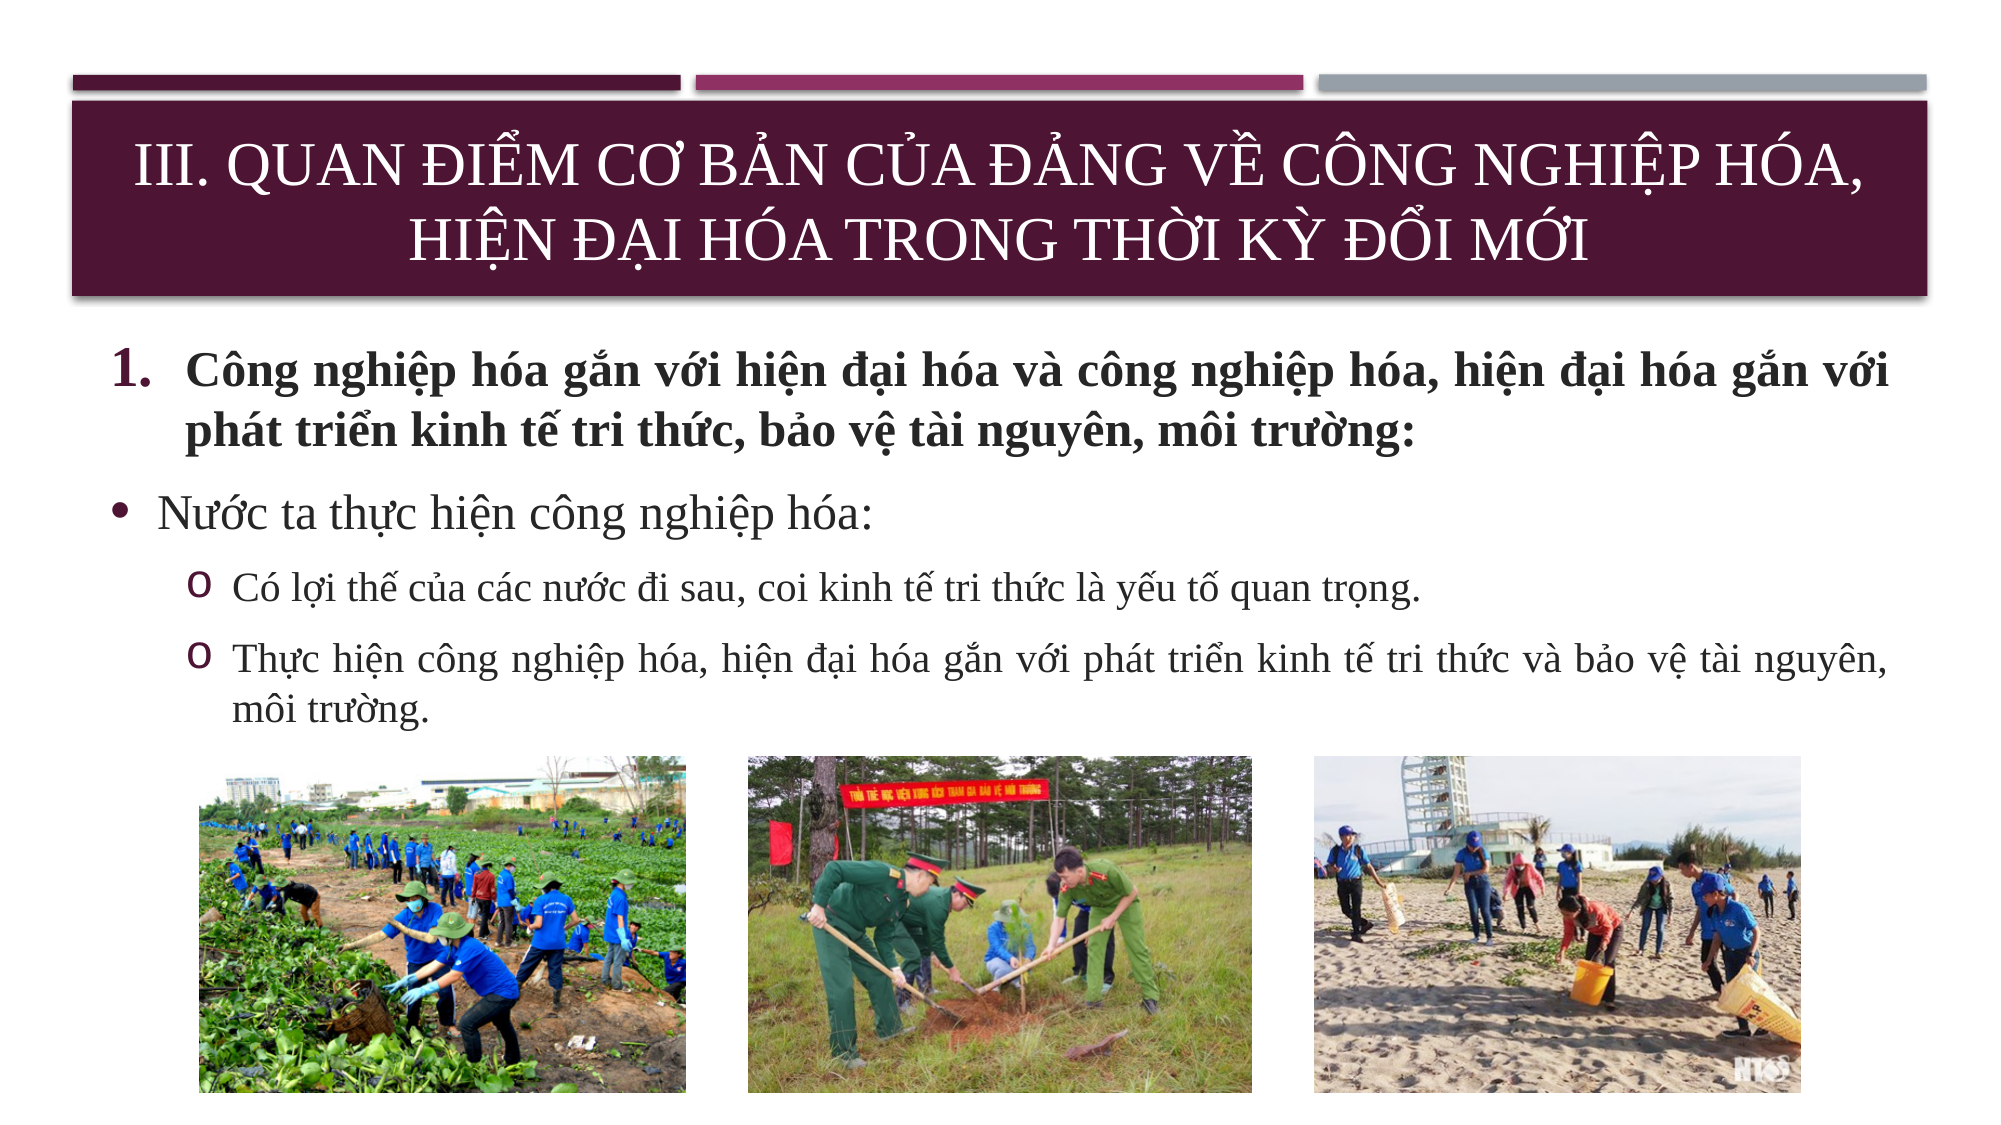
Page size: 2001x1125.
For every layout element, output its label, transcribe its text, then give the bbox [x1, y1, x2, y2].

picture [199, 756, 686, 1093]
title III. QUAN ĐIỂM CƠ BẢN CỦA ĐẢNG VỀ CÔNG NGHIỆP HÓA, HIỆN ĐẠI HÓA TRONG THỜI KỲ ĐỔI MỚI [95, 115, 1905, 282]
picture [747, 756, 1253, 1093]
picture [1314, 756, 1801, 1093]
text_box [975, 537, 1025, 588]
text_box Công nghiệp hóa gắn với hiện đại hóa và công nghiệp hóa, hiện đại hóa gắn với phát triển kinh tế tri thức, bảo vệ tài nguyên, môi trường: Nước ta thực hiện công nghiệp hóa: Có lợi thế của các nước đi sau, coi kinh tế tri thức là yếu tố quan trọng. Thực hiện công nghiệp hóa, hiện đại hóa gắn với phát triển kinh tế tri thức và bảo vệ tài nguyên, môi trường. [95, 329, 1905, 877]
